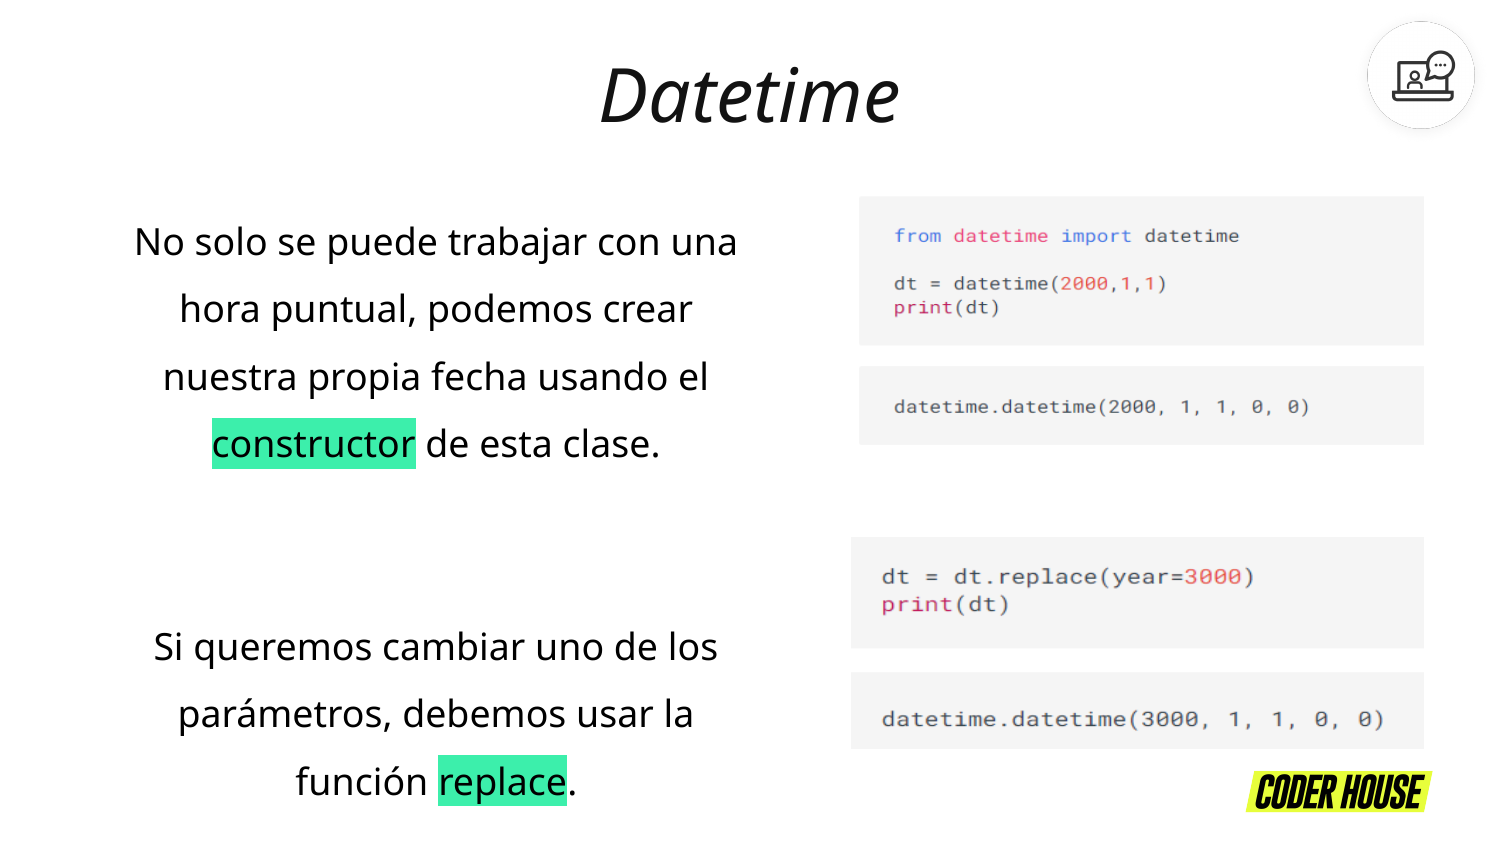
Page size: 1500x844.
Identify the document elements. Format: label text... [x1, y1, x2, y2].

text_box No solo se puede trabajar con una hora puntual, podemos crear nuestra propia fecha usando el constructor de esta clase. Si queremos cambiar uno de los parámetros, debemos usar la función replace. [93, 180, 780, 455]
text_box [105, 271, 736, 353]
text_box Datetime [503, 32, 996, 153]
picture [1241, 764, 1437, 819]
picture [851, 186, 1424, 448]
picture [851, 537, 1424, 749]
picture [1354, 8, 1488, 142]
